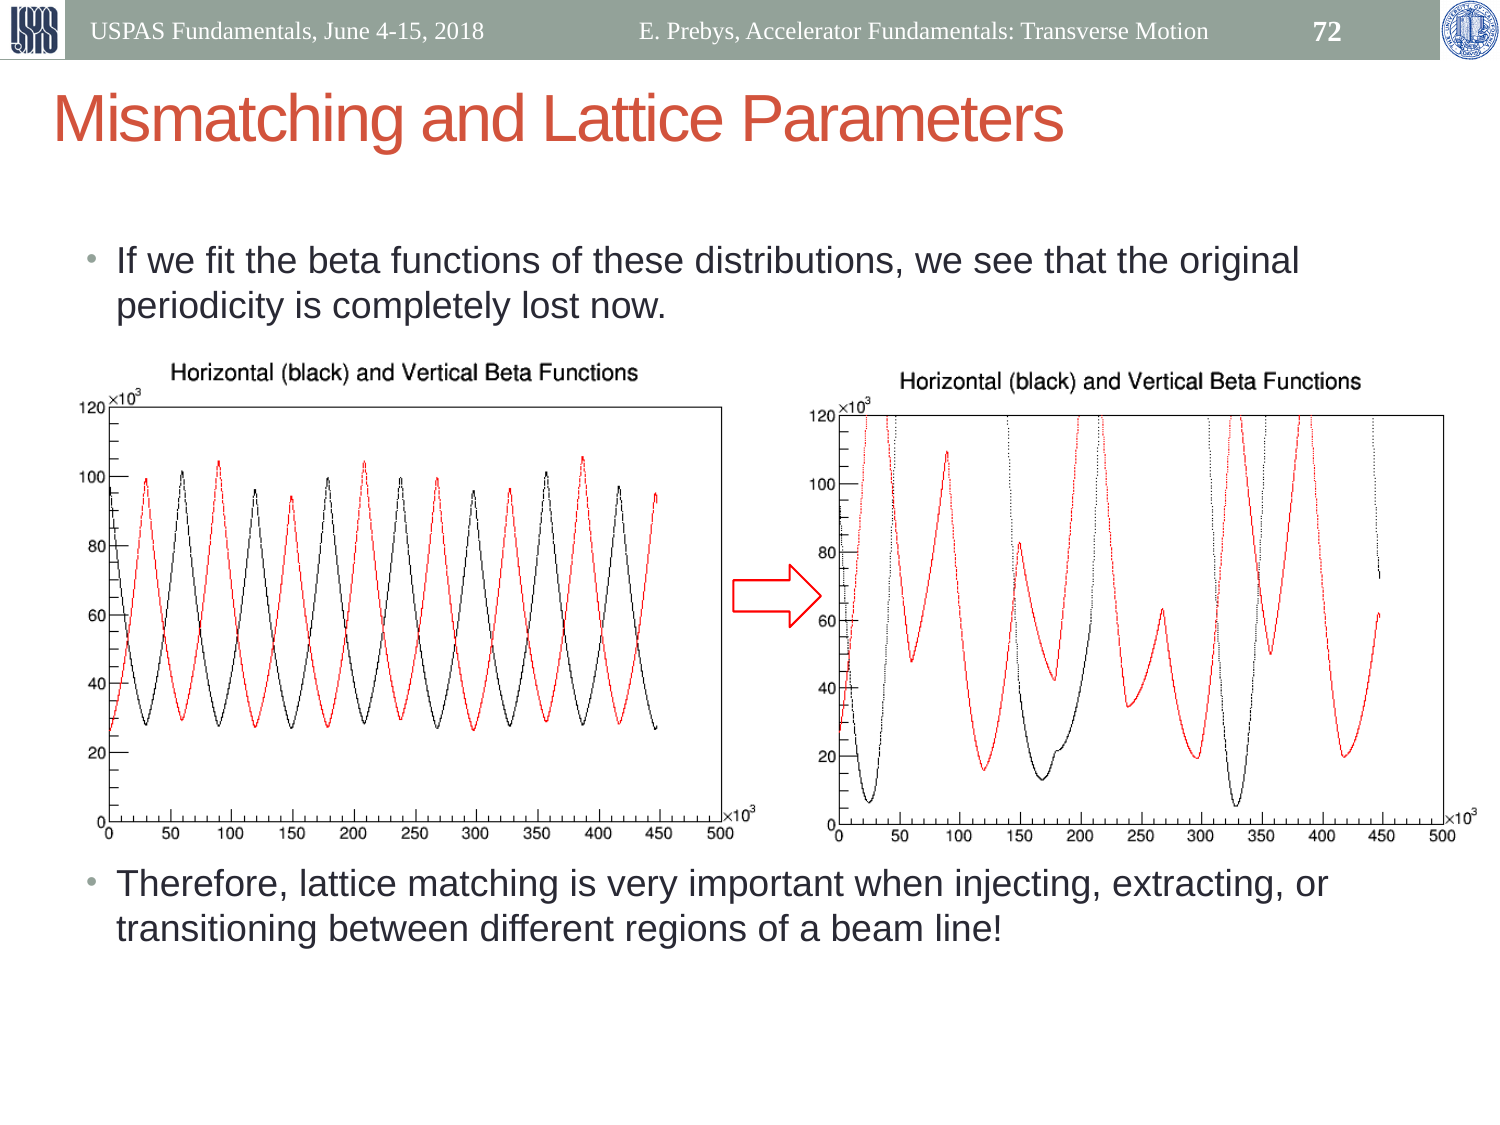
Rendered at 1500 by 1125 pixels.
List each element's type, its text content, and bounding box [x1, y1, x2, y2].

list If we fit the beta functions of these distributions, we see that the original periodicity is completely lost now. Therefore, lattice matching is very important when injecting, extracting, or transitioning between different regions of a beam line! [70, 614, 1425, 987]
footer E. Prebys, Accelerator Fundamentals: Transverse Motion [562, 3, 1286, 57]
picture [0, 0, 65, 59]
picture [70, 355, 759, 853]
slide_number 72 [1297, 3, 1425, 57]
text_box [767, 562, 792, 630]
title Mismatching and Lattice Parameters [37, 65, 1500, 164]
picture [795, 364, 1482, 853]
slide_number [75, 3, 550, 57]
picture [1440, 0, 1500, 61]
list If we fit the beta functions of these distributions, we see that the original periodicity is completely lost now. Therefore, lattice matching is very important when injecting, extracting, or transitioning between different regions of a beam line! [70, 228, 1425, 578]
